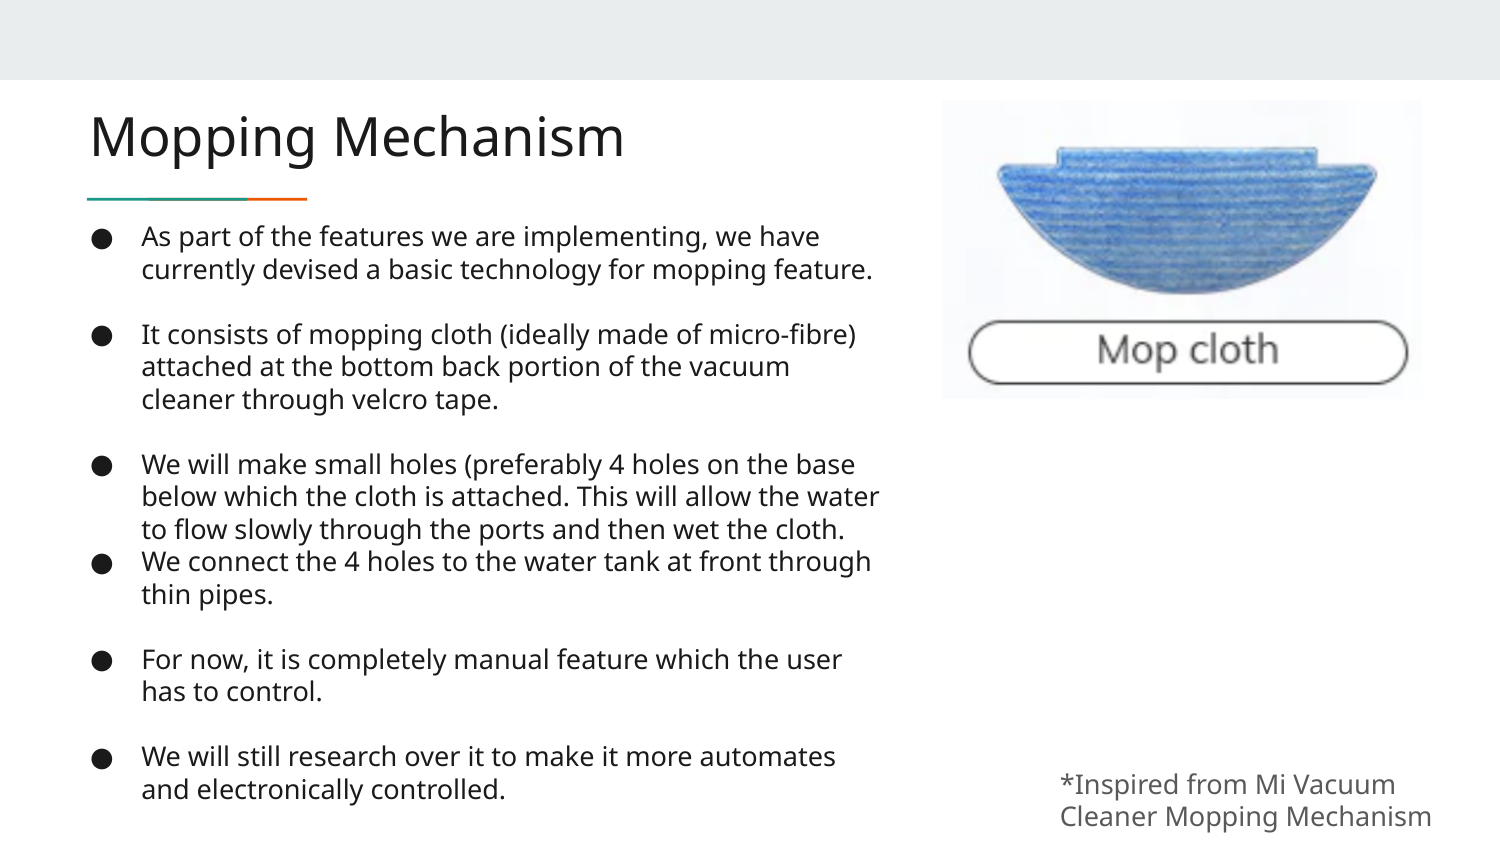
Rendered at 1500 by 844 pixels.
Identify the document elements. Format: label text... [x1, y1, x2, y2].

text_box As part of the features we are implementing, we have currently devised a basic technology for mopping feature. It consists of mopping cloth (ideally made of micro-fibre) attached at the bottom back portion of the vacuum cleaner through velcro tape. We will make small holes (preferably 4 holes on the base below which the cloth is attached. This will allow the water to flow slowly through the ports and then wet the cloth. We connect the 4 holes to the water tank at front through thin pipes. For now, it is completely manual feature which the user has to control. We will still research over it to make it more automates and electronically controlled. [51, 204, 905, 780]
text_box *Inspired from Mi Vacuum Cleaner Mopping Mechanism [1044, 752, 1481, 828]
picture [942, 100, 1422, 399]
text_box Mopping Mechanism [74, 87, 727, 194]
